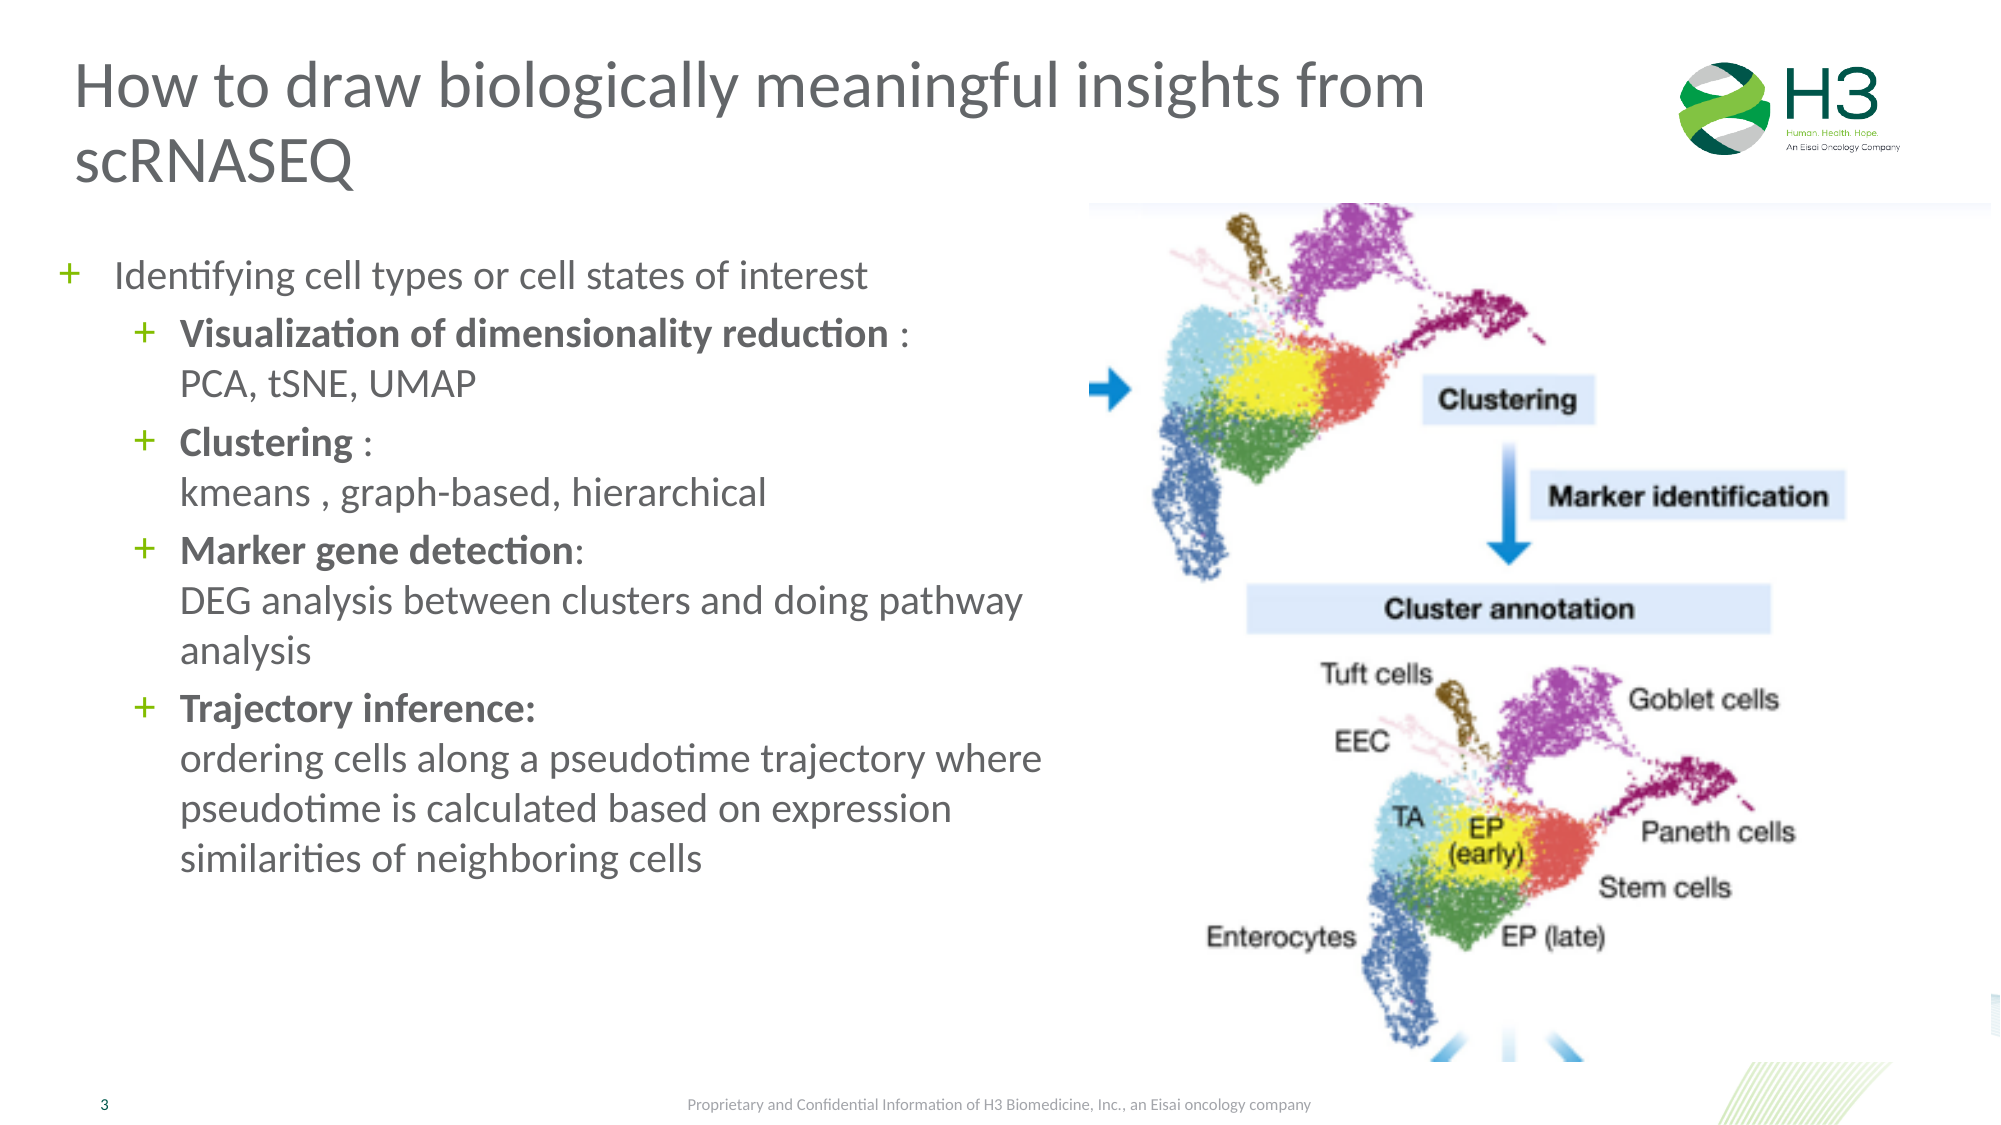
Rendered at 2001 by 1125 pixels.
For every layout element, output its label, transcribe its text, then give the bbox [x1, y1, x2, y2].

picture [1678, 62, 1900, 155]
title How to draw biologically meaningful insights from scRNASEQ [74, 29, 1639, 204]
list Identifying cell types or cell states of interest Visualization of dimensionality reduction : PCA, tSNE, UMAP Clustering : kmeans , graph-based, hierarchical Marker gene detection: DEG analysis between clusters and doing pathway analysis Trajectory inference: ordering cells along a pseudotime trajectory where pseudotime is calculated based on expression similarities of neighboring cells [43, 240, 1084, 983]
footer Proprietary and Confidential Information of H3 Biomedicine, Inc., an Eisai oncology company [635, 1083, 1365, 1125]
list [1089, 203, 1992, 1062]
picture [1700, 977, 2000, 1125]
slide_number 3 [100, 1083, 202, 1125]
